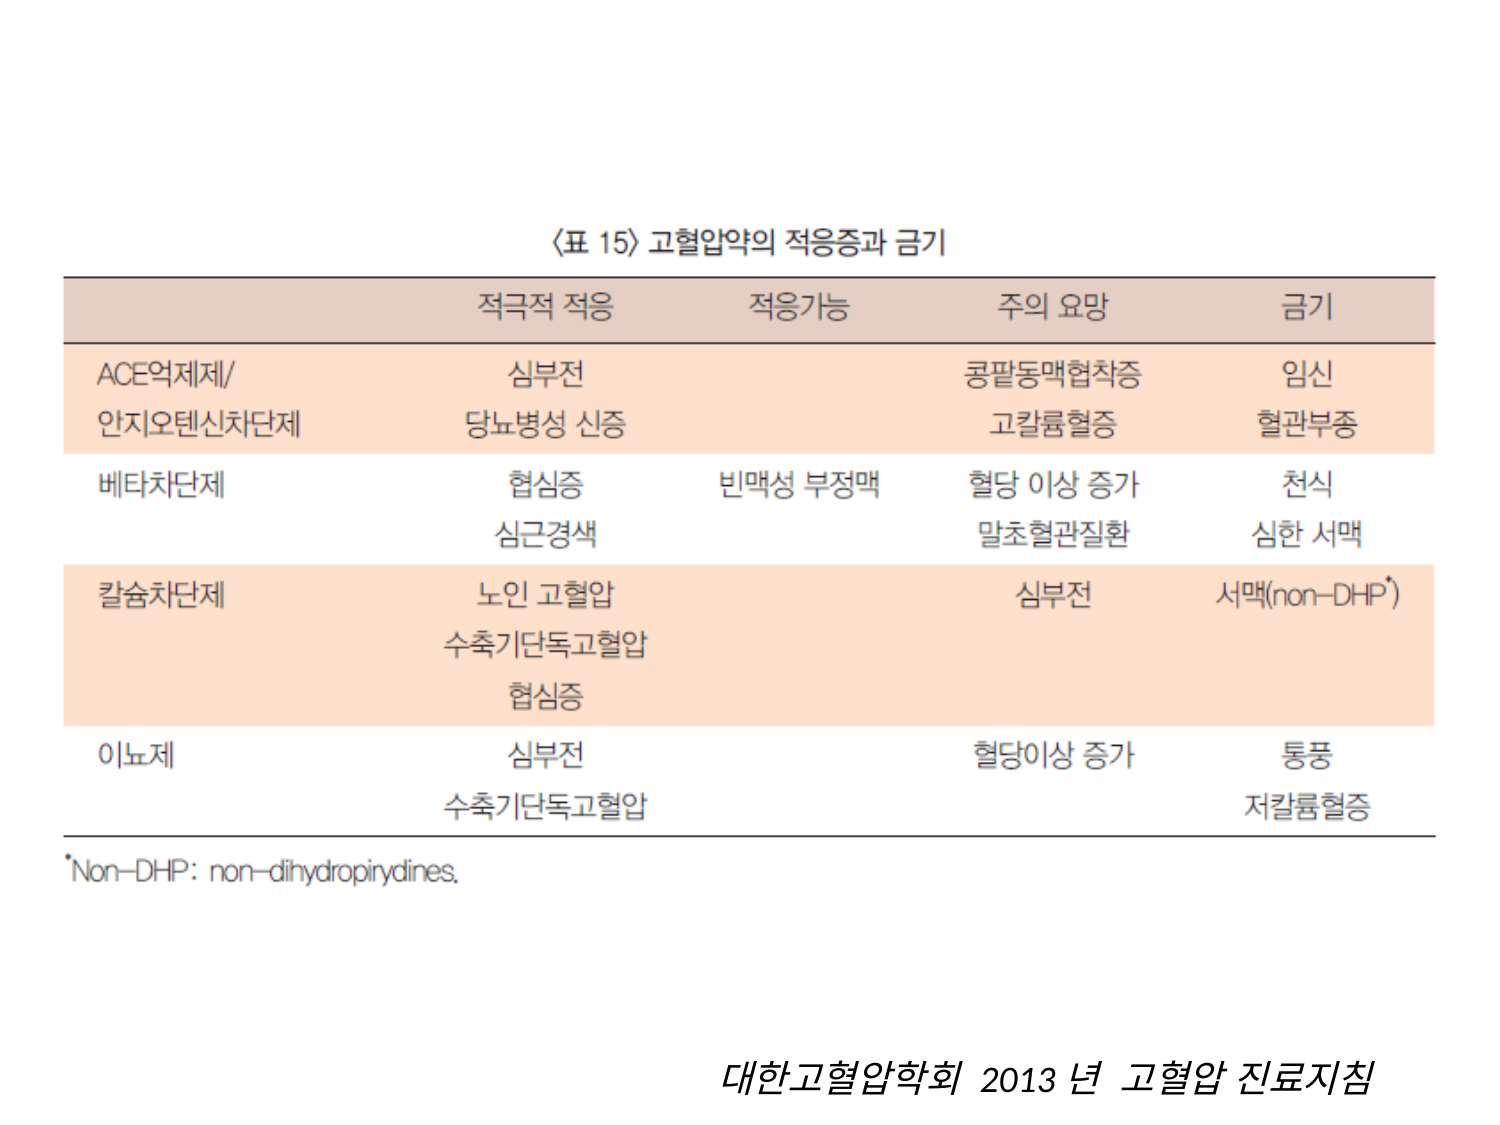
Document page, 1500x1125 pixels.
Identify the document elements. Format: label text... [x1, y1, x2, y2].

text_box 대한고혈압학회 2013년 고혈압 진료지침 [703, 1047, 1387, 1108]
picture [55, 227, 1445, 898]
